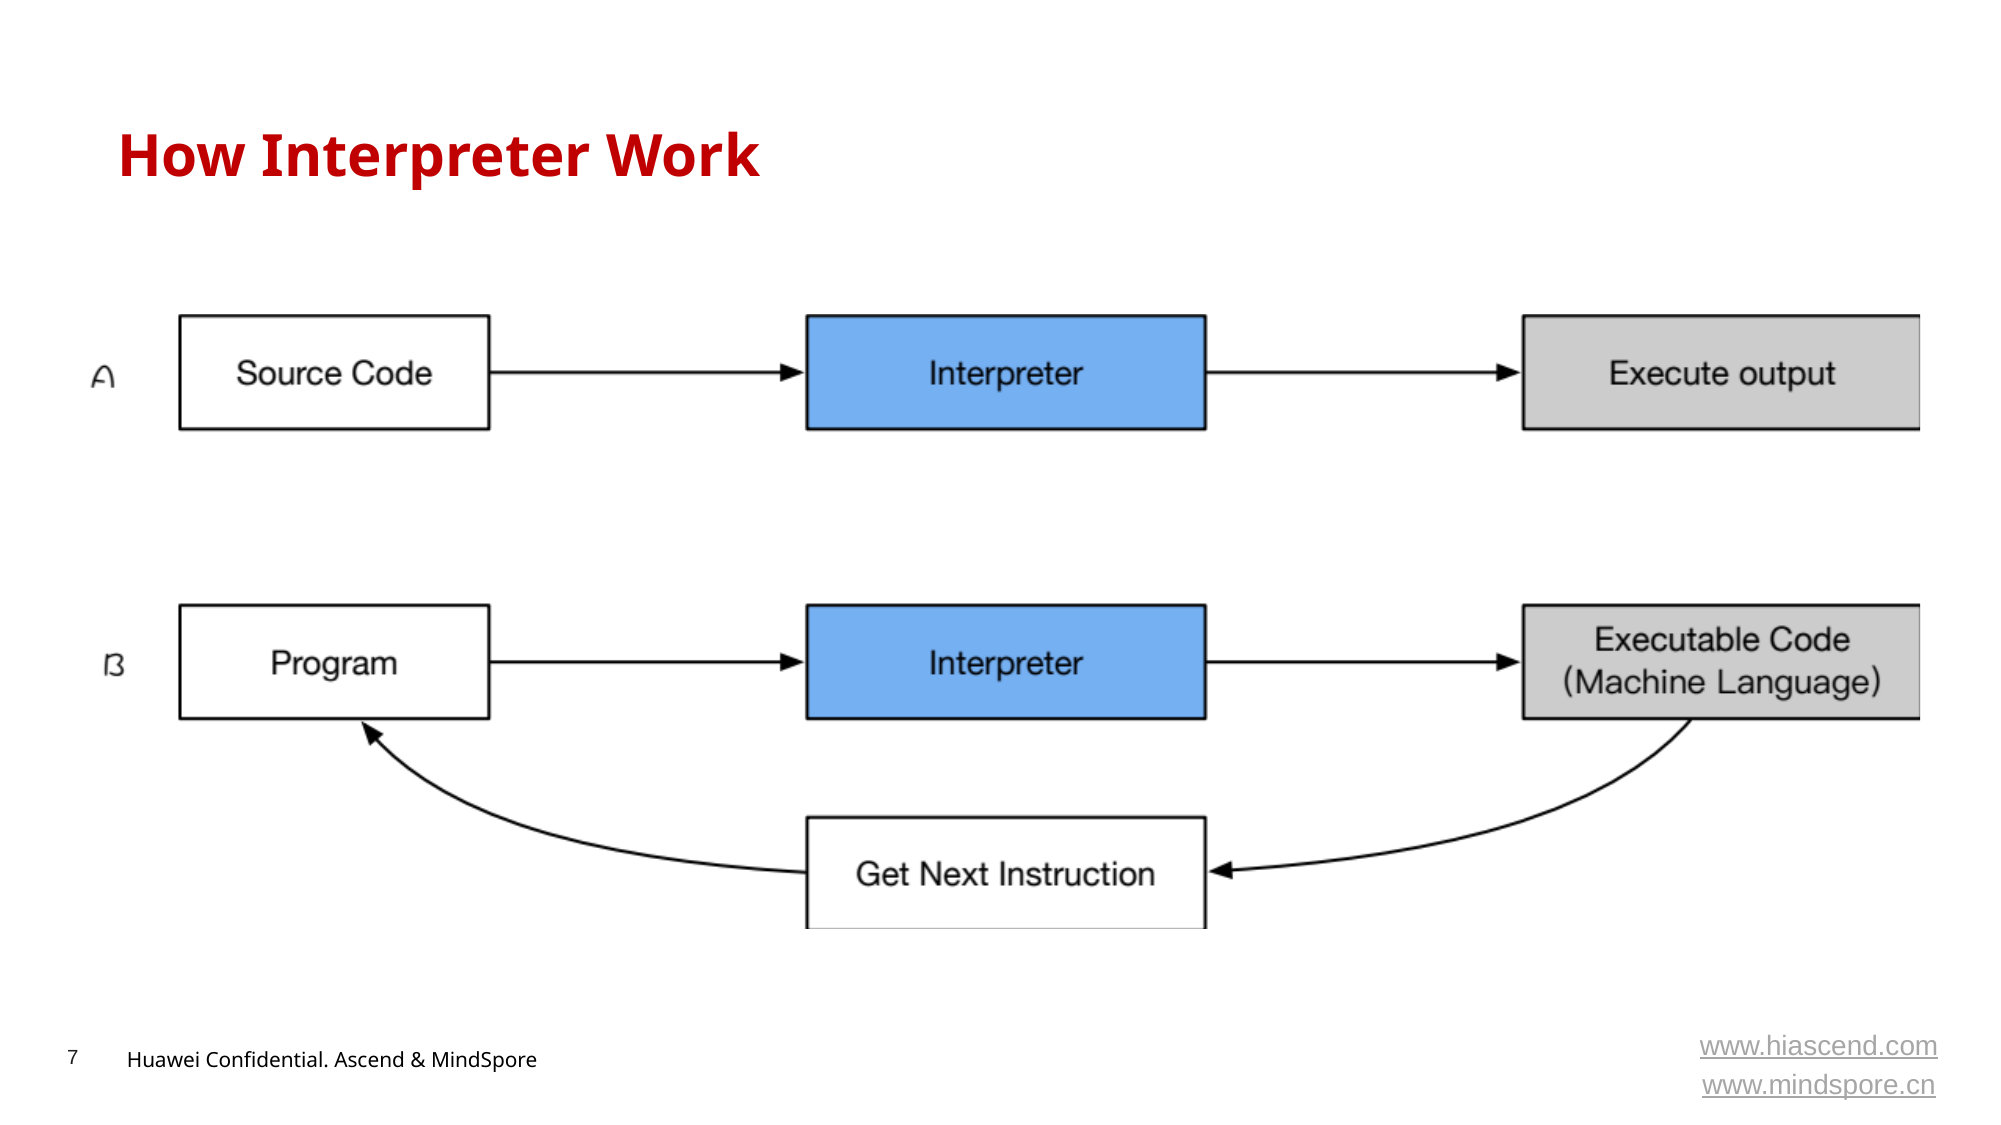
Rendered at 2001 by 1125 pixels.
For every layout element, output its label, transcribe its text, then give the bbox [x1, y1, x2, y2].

title How Interpreter Work [102, 90, 1901, 187]
picture [80, 314, 1921, 930]
